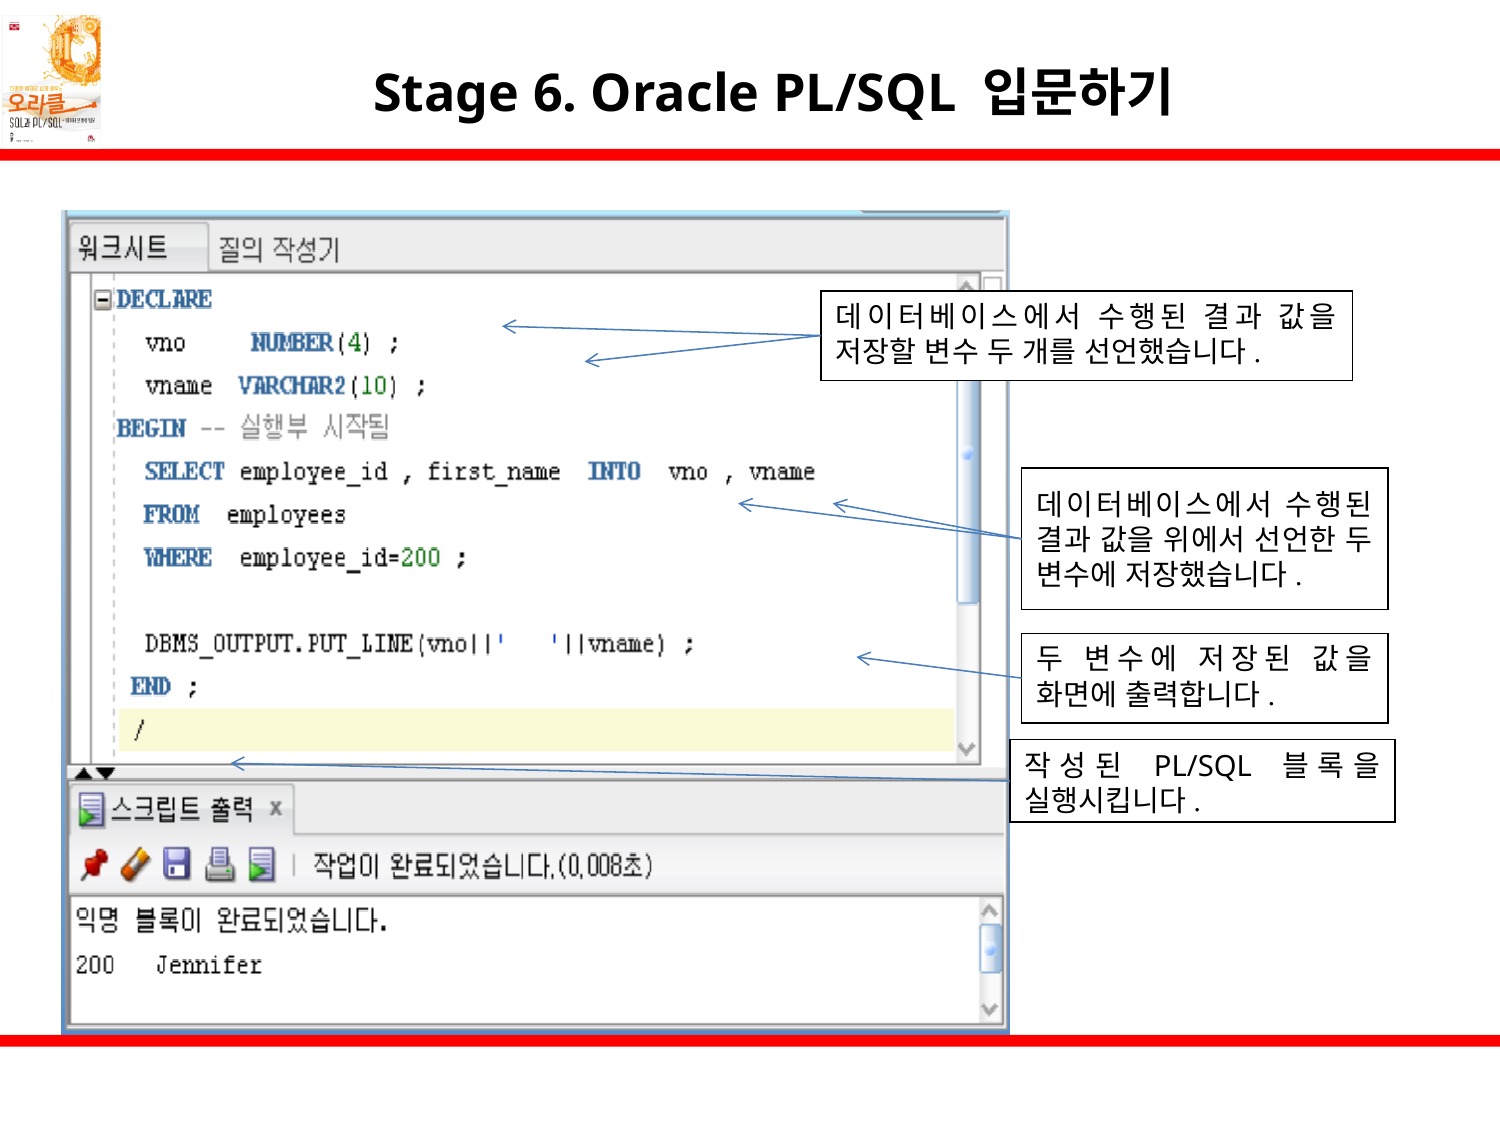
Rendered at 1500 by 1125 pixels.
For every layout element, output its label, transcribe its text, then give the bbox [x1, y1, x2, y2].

picture [1, 14, 101, 150]
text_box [229, 762, 1011, 782]
text_box 데이터베이스에서 수행된 결과 값을 위에서 선언한 두 변수에 저장했습니다. [1021, 467, 1388, 610]
text_box Stage 6. Oracle PL/SQL 입문하기 [204, 0, 1343, 151]
text_box 데이터베이스에서 수행된 결과 값을 저장할 변수 두 개를 선언했습니다. [1015, 290, 1353, 381]
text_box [501, 325, 822, 336]
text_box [855, 656, 1022, 679]
text_box [0, 1033, 1500, 1049]
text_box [584, 335, 822, 362]
text_box 작성된 PL/SQL 블록을 실행시킵니다. [1015, 739, 1396, 823]
text_box [0, 147, 1500, 163]
picture [60, 210, 1011, 1036]
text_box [737, 503, 1022, 540]
text_box 두 변수에 저장된 값을 화면에 출력합니다. [1021, 633, 1388, 723]
